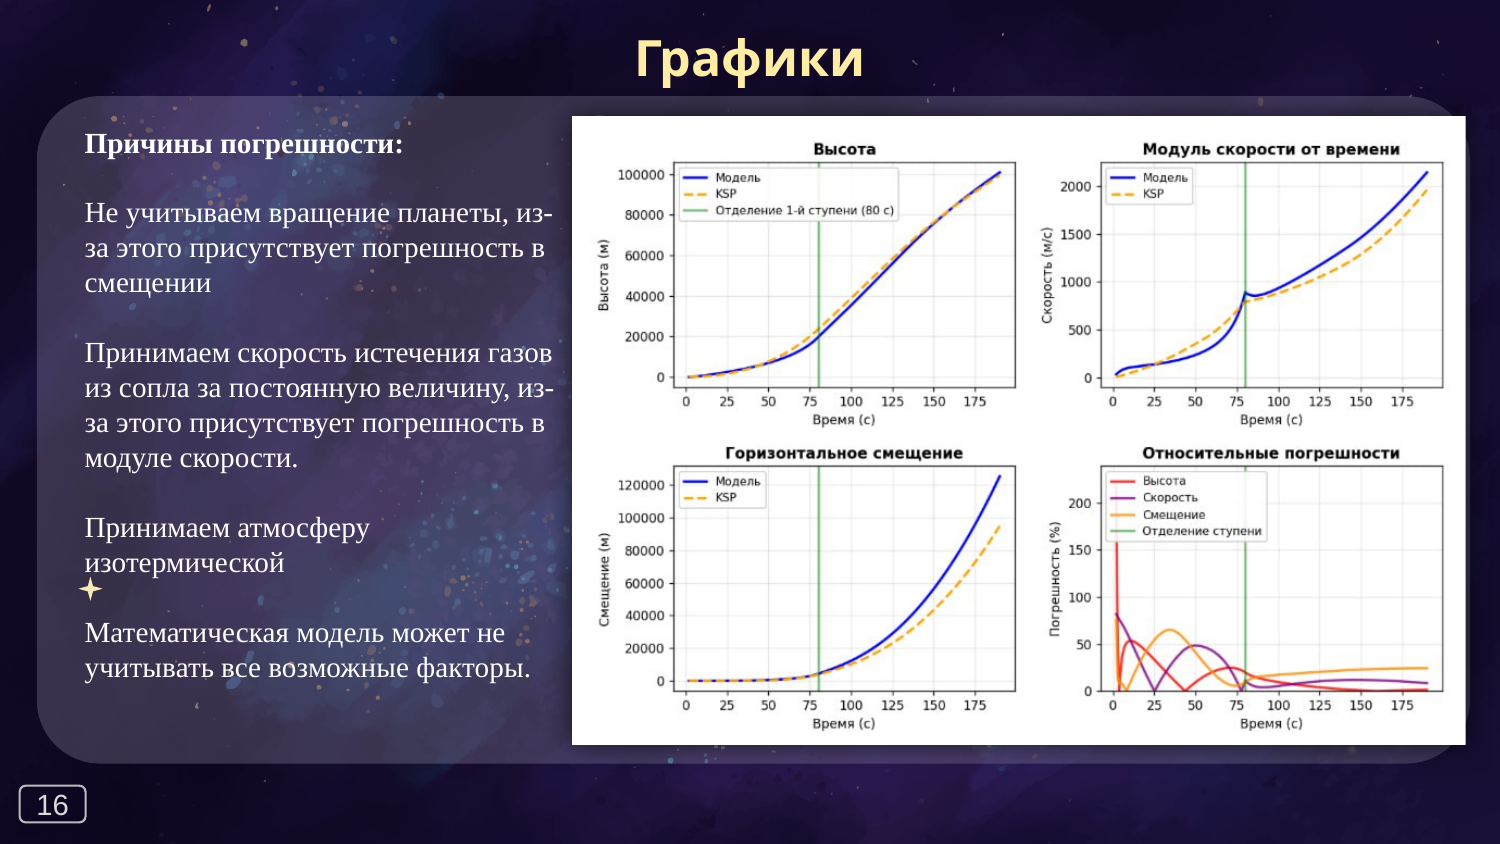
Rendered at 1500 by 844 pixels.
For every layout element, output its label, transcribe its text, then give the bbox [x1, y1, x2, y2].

text_box [34, 93, 596, 766]
text_box Графики [269, 19, 1231, 93]
text_box 16 [17, 783, 88, 825]
picture [571, 116, 1466, 745]
text_box Причины погрешности: Не учитываем вращение планеты, из-за этого присутствует погрешность в смещении Принимаем скорость истечения газов из сопла за постоянную величину, из-за этого присутствует погрешность в модуле скорости. Принимаем атмосферу изотермической Математическая модель может не учитывать все возможные факторы. [69, 116, 569, 691]
